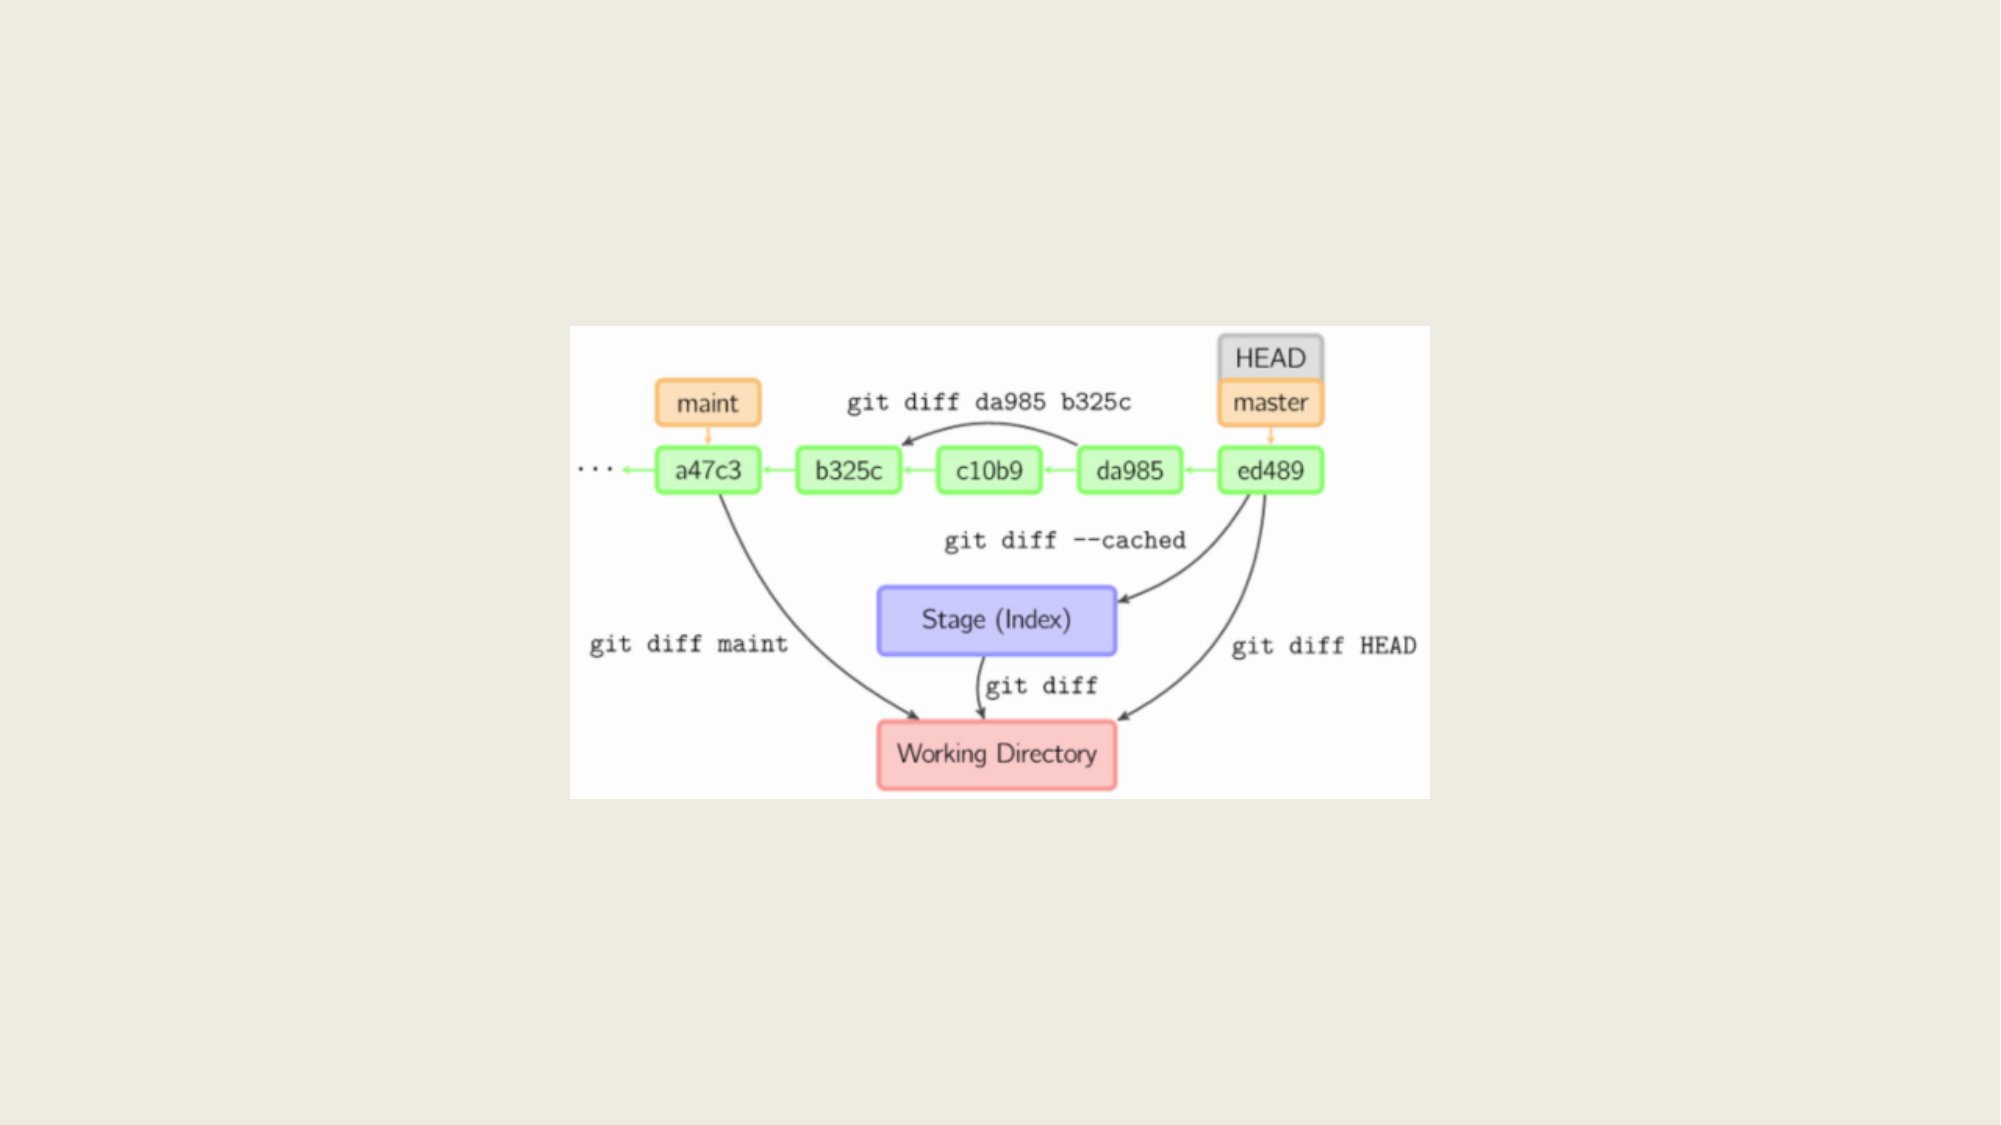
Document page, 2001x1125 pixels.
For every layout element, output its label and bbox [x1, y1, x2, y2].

picture [569, 326, 1430, 799]
